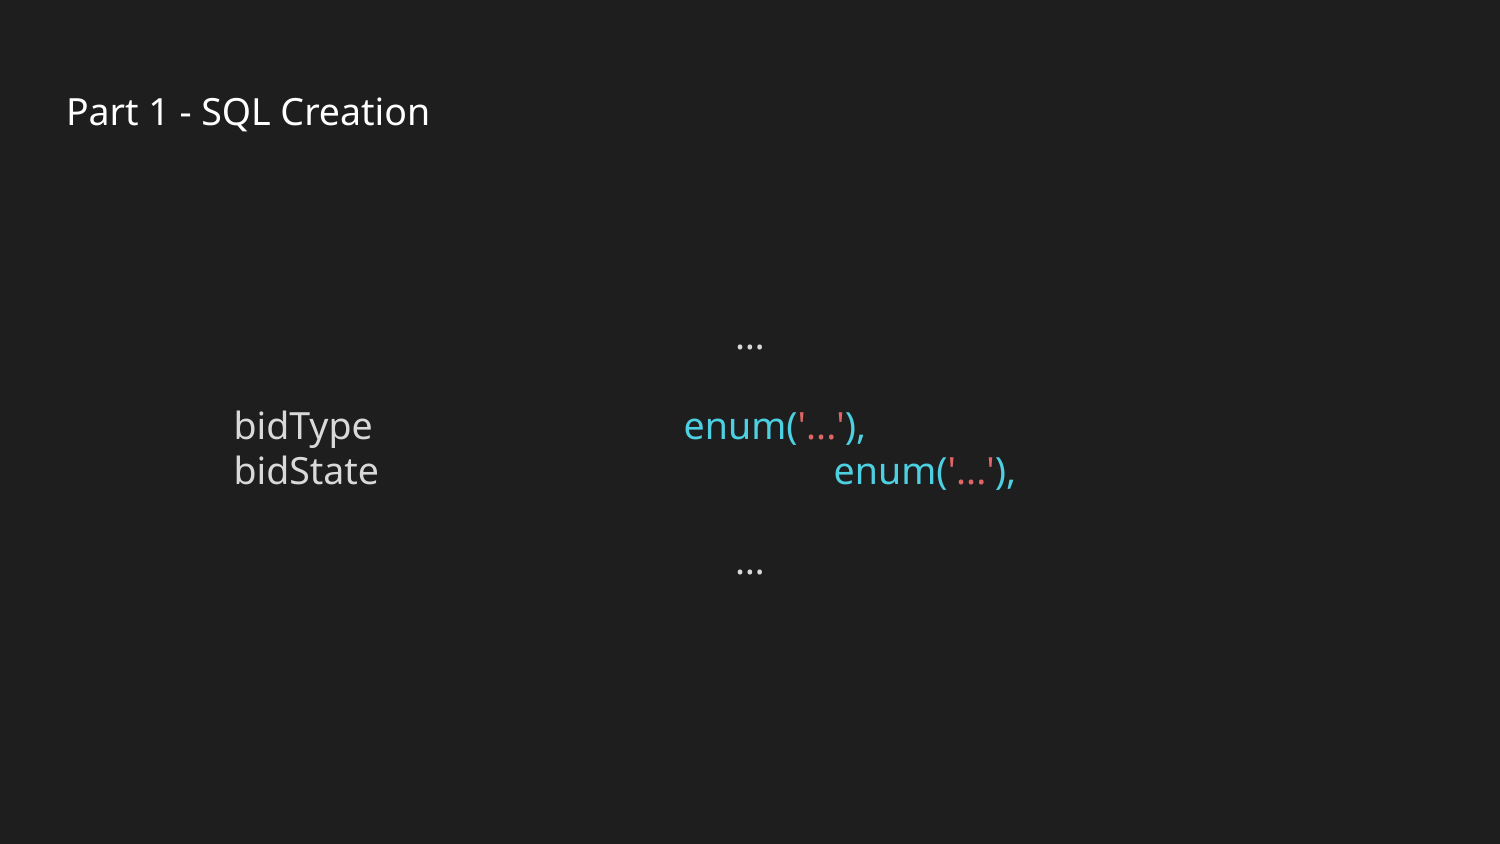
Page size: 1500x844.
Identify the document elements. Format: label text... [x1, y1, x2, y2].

title Part 1 - SQL Creation [51, 72, 1449, 167]
title … bidType enum('...'), bidState enum('...'), … [218, 296, 1282, 597]
